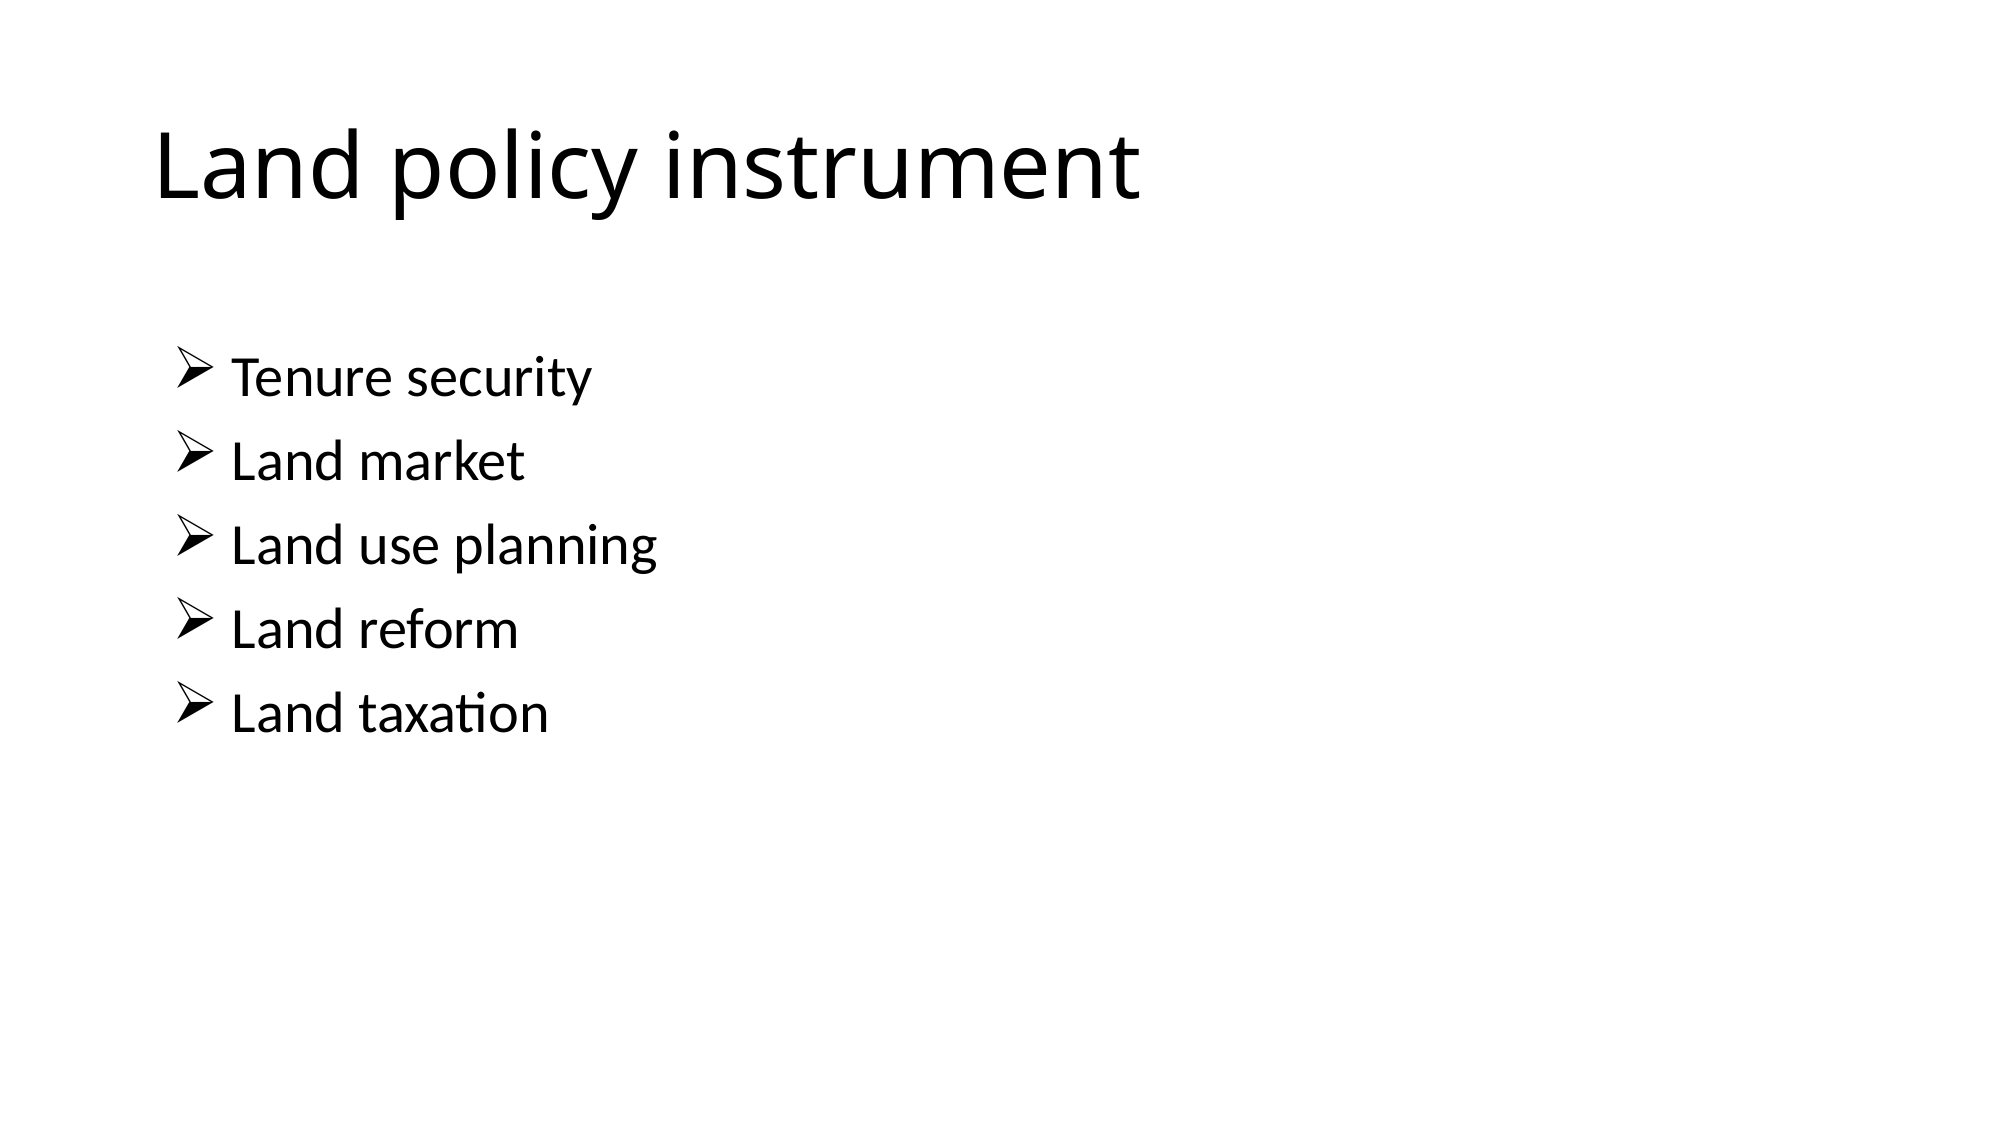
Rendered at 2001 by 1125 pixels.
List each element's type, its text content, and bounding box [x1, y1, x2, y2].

title Land policy instrument [137, 59, 1863, 278]
list Tenure security Land market Land use planning Land reform Land taxation [157, 339, 1883, 1053]
